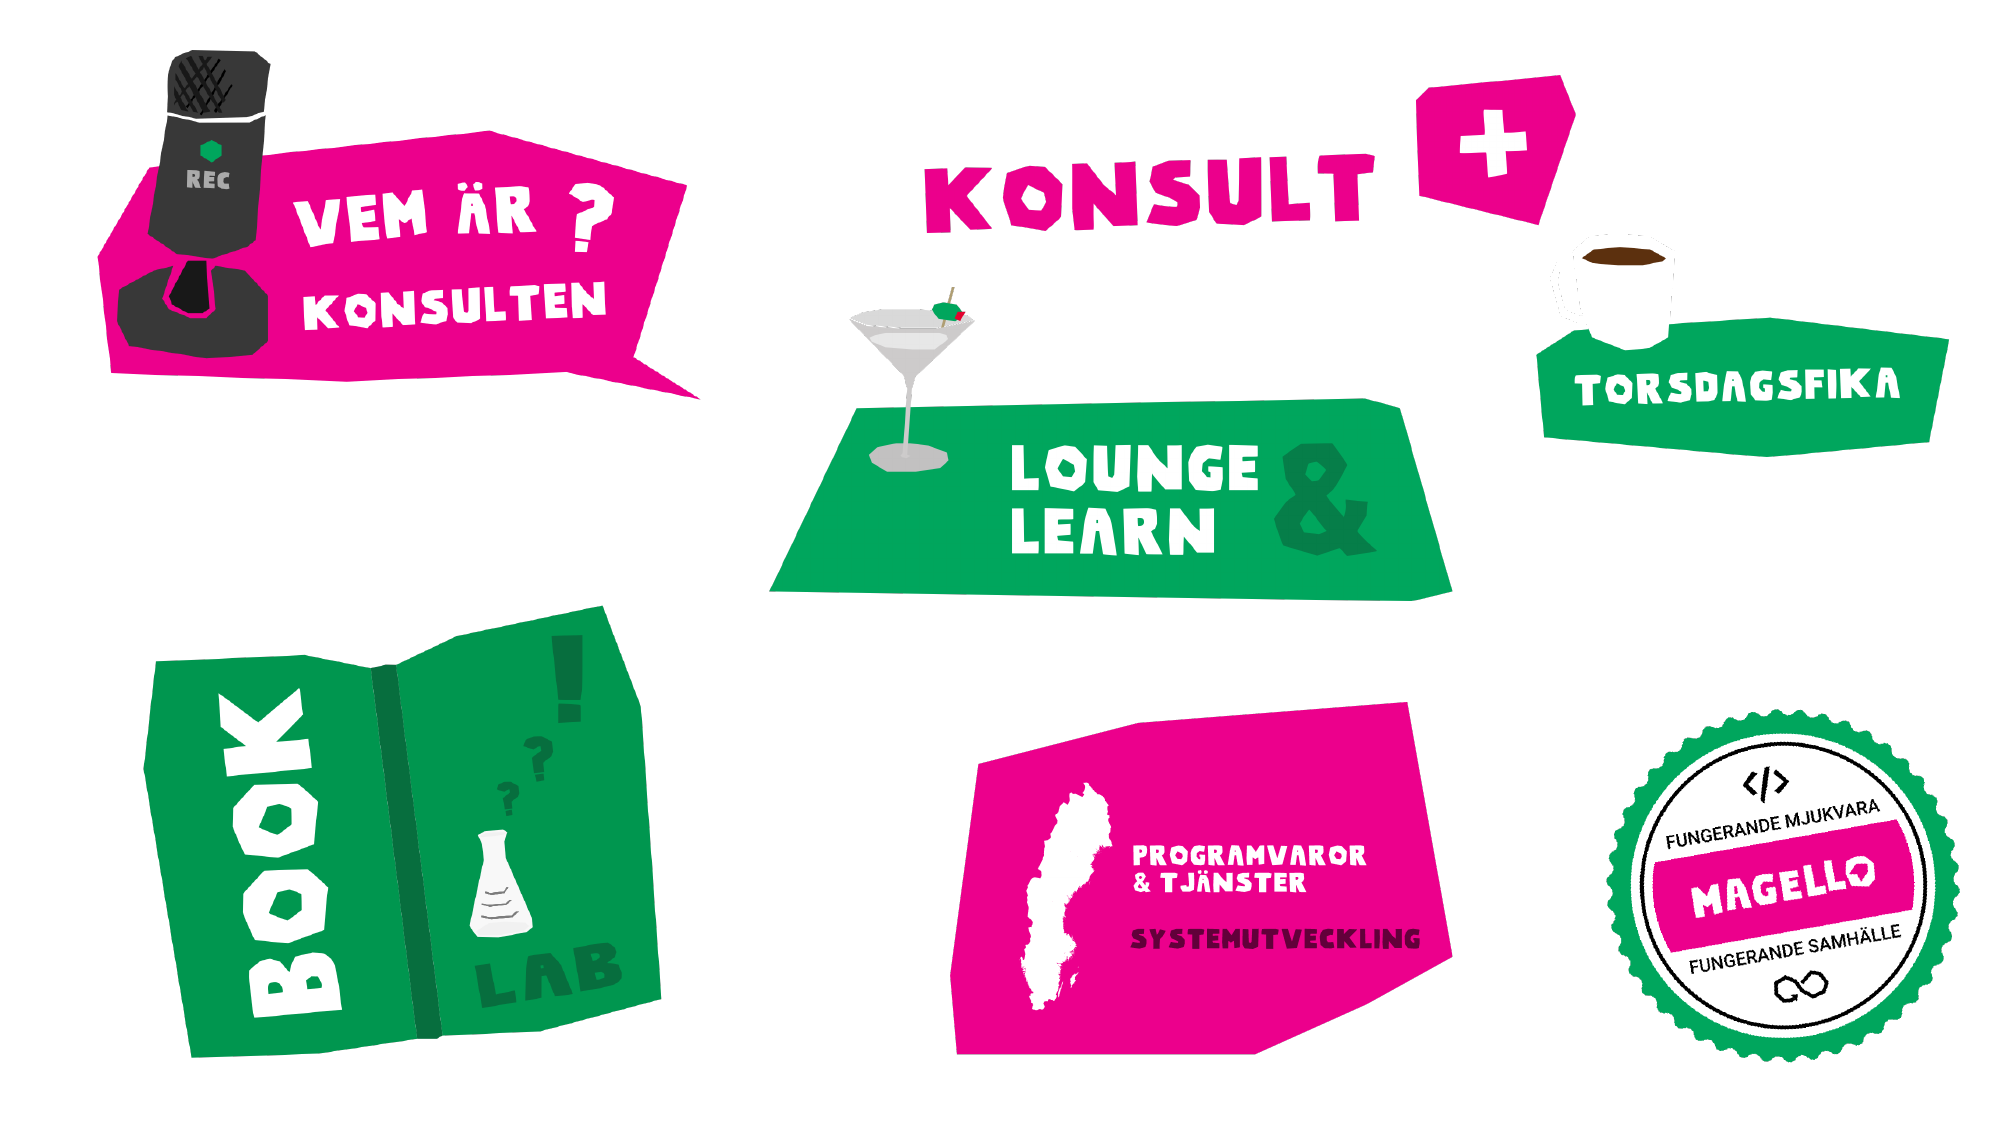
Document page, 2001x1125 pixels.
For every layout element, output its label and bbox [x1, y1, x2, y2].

picture [130, 602, 680, 1076]
picture [96, 49, 701, 400]
picture [769, 287, 1453, 601]
picture [950, 701, 1453, 1055]
picture [924, 75, 1950, 457]
picture [1578, 681, 1988, 1091]
